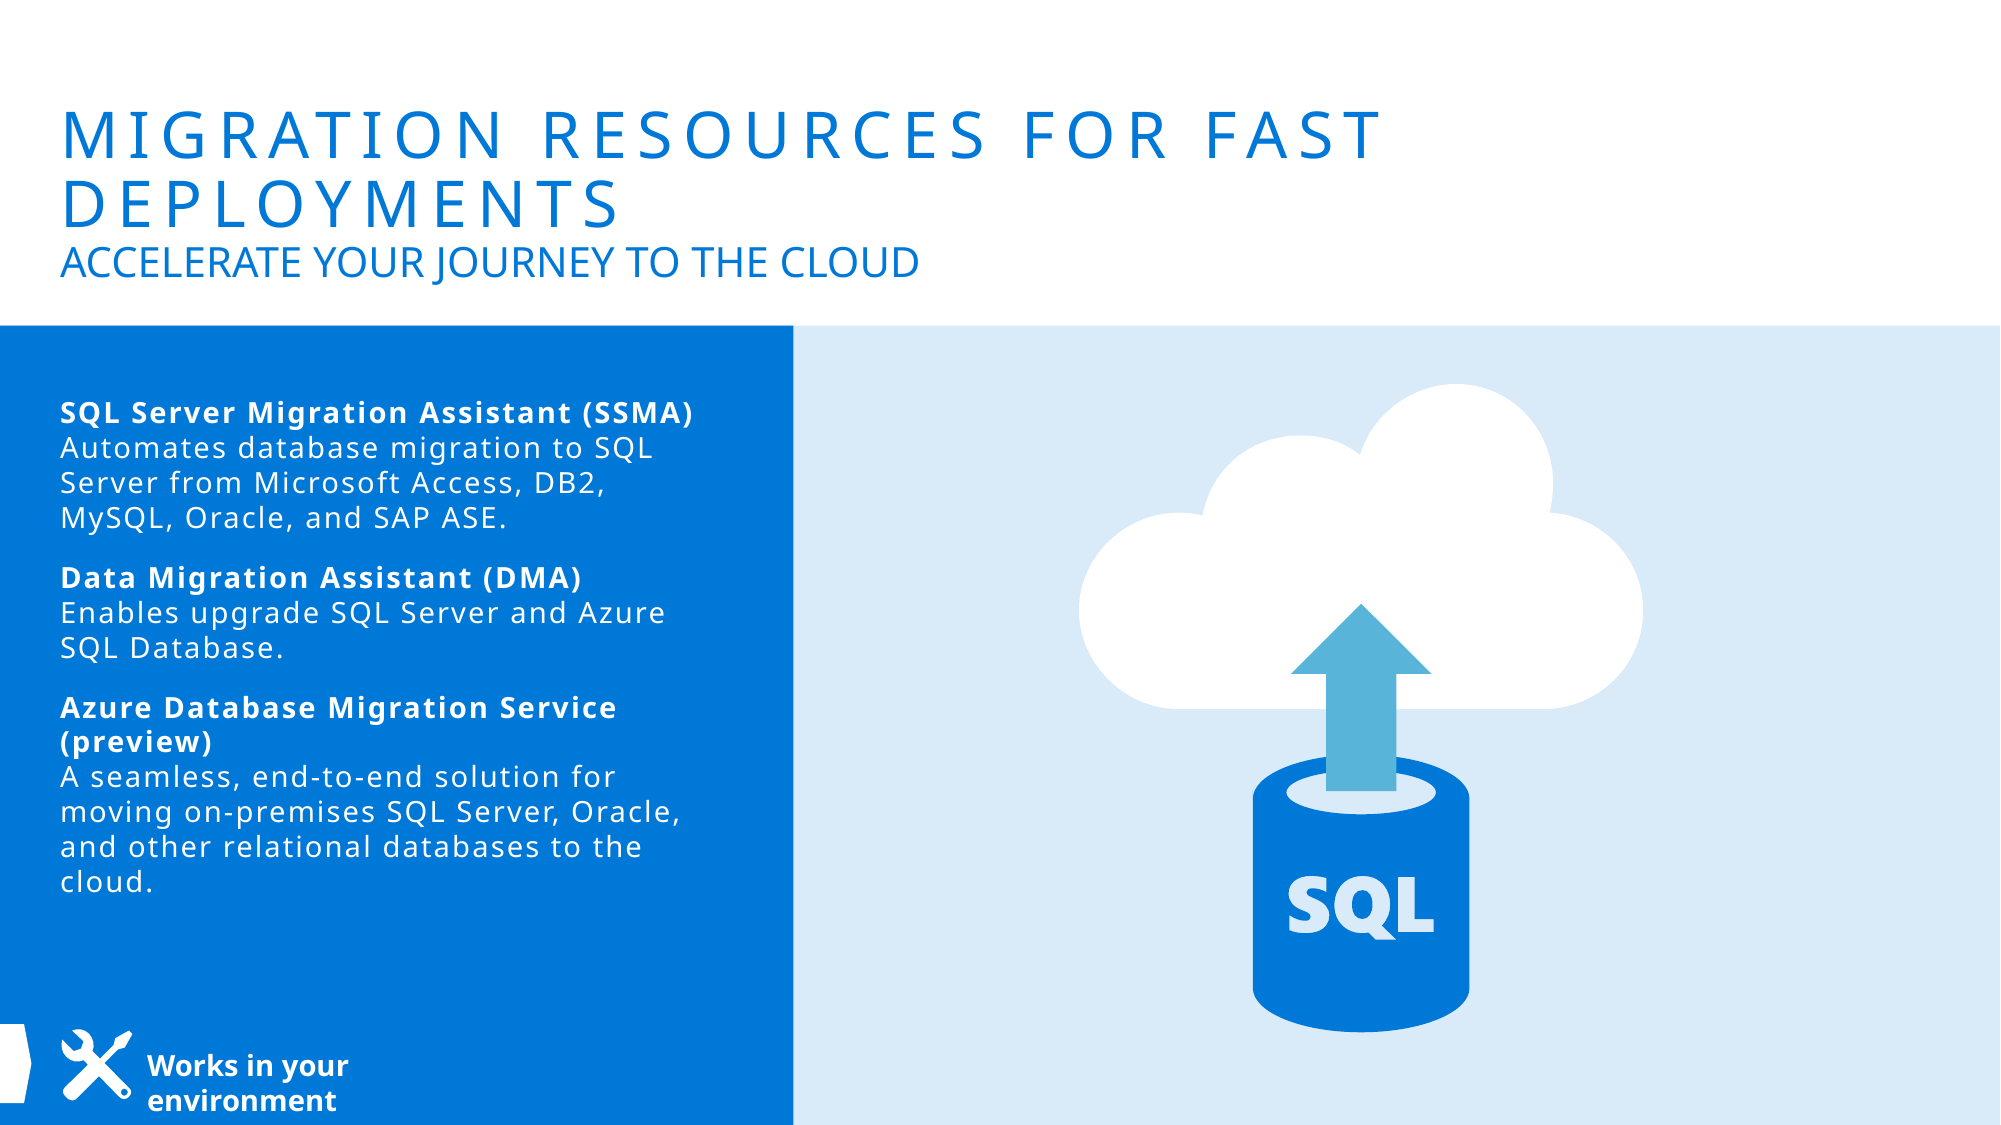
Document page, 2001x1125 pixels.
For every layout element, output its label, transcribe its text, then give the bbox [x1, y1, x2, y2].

text_box [1252, 756, 1470, 1033]
text_box [1288, 602, 1434, 793]
list SQL Server Migration Assistant (SSMA) Automates database migration to SQL Server from Microsoft Access, DB2, MySQL, Oracle, and SAP ASE. Data Migration Assistant (DMA) Enables upgrade SQL Server and Azure SQL Database. Azure Database Migration Service (preview) A seamless, end-to-end solution for moving on-premises SQL Server, Oracle, and other relational databases to the cloud. [45, 386, 746, 951]
text_box Works in your environment [124, 1031, 528, 1115]
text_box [60, 1028, 133, 1101]
text_box [0, 1023, 33, 1105]
text_box [1078, 383, 1644, 710]
title Migration resources for fast deployments Accelerate your journey to the cloud [45, 95, 1955, 312]
